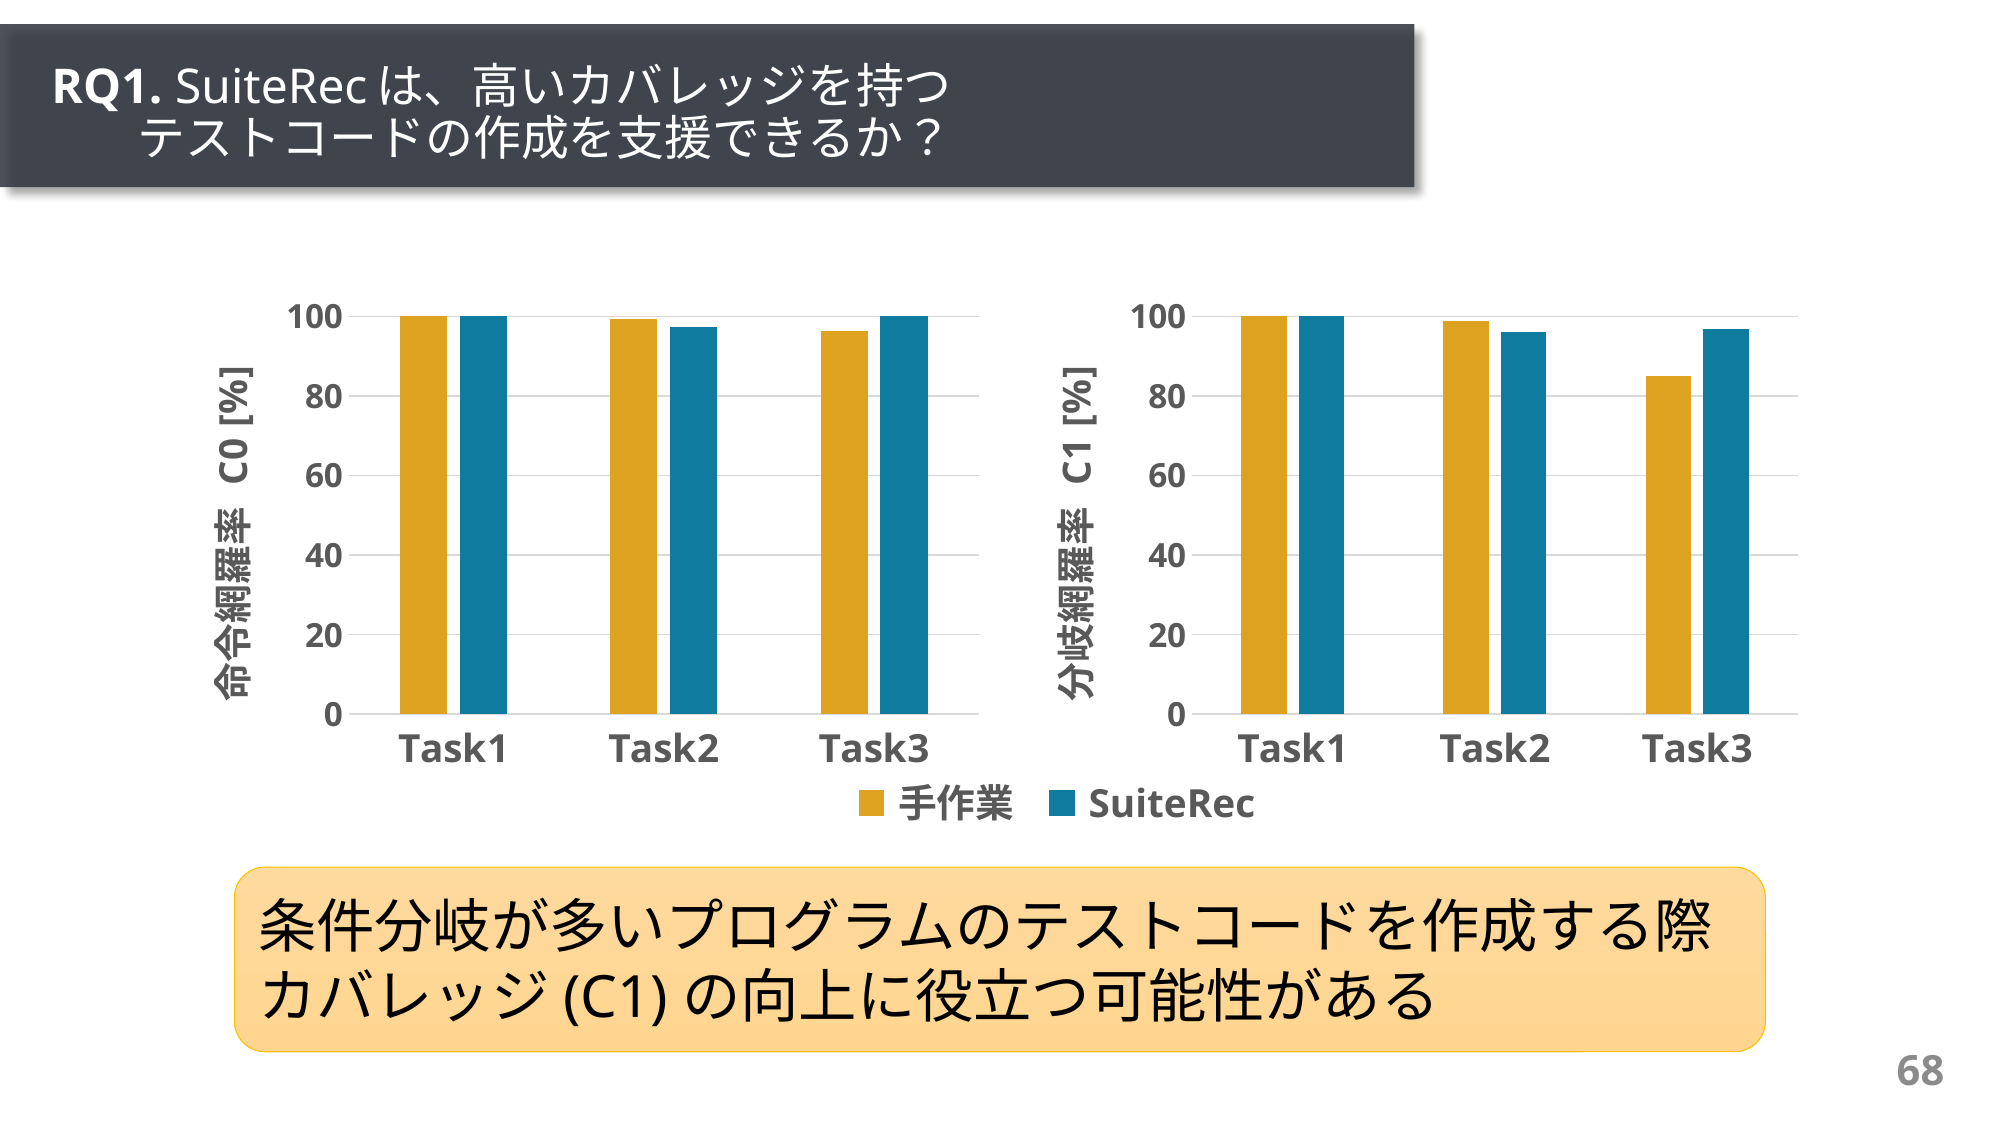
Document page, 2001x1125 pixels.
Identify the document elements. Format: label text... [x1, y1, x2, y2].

text_box [859, 790, 883, 816]
text_box 手作業 [883, 771, 1067, 833]
chart [163, 284, 996, 784]
text_box SuiteRec [1073, 784, 1287, 833]
title RQ1. SuiteRecは、高いカバレッジを持つ テストコードの作成を支援できるか？ [36, 54, 1425, 174]
text_box 条件分岐が多いプログラムのテストコードを作成する際カバレッジ(C1)の向上に役立つ可能性がある [233, 866, 1767, 1053]
chart [1007, 284, 1815, 784]
text_box [1049, 790, 1073, 816]
